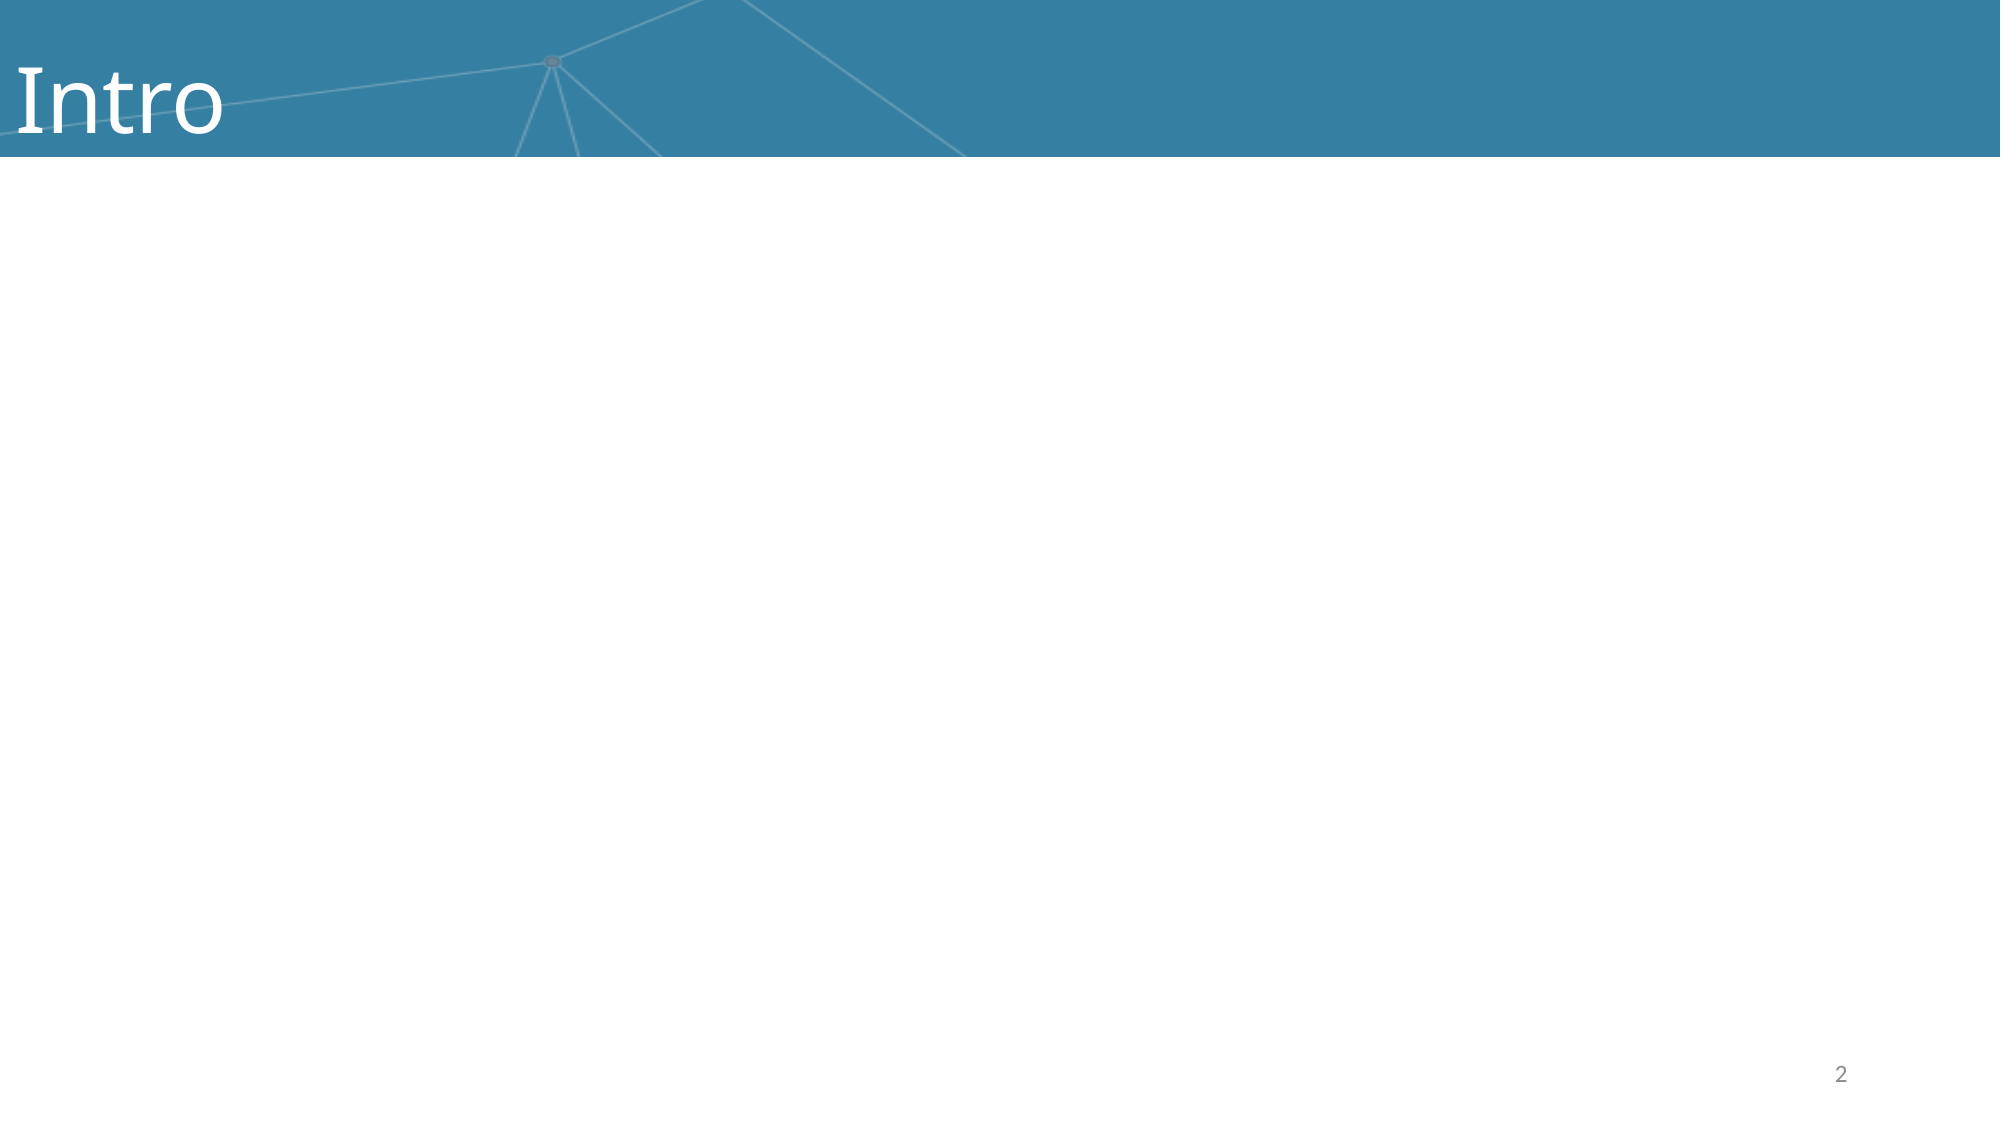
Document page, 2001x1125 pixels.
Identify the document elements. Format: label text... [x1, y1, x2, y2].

title Intro [0, 22, 1725, 154]
slide_number 2 [1412, 1042, 1863, 1103]
